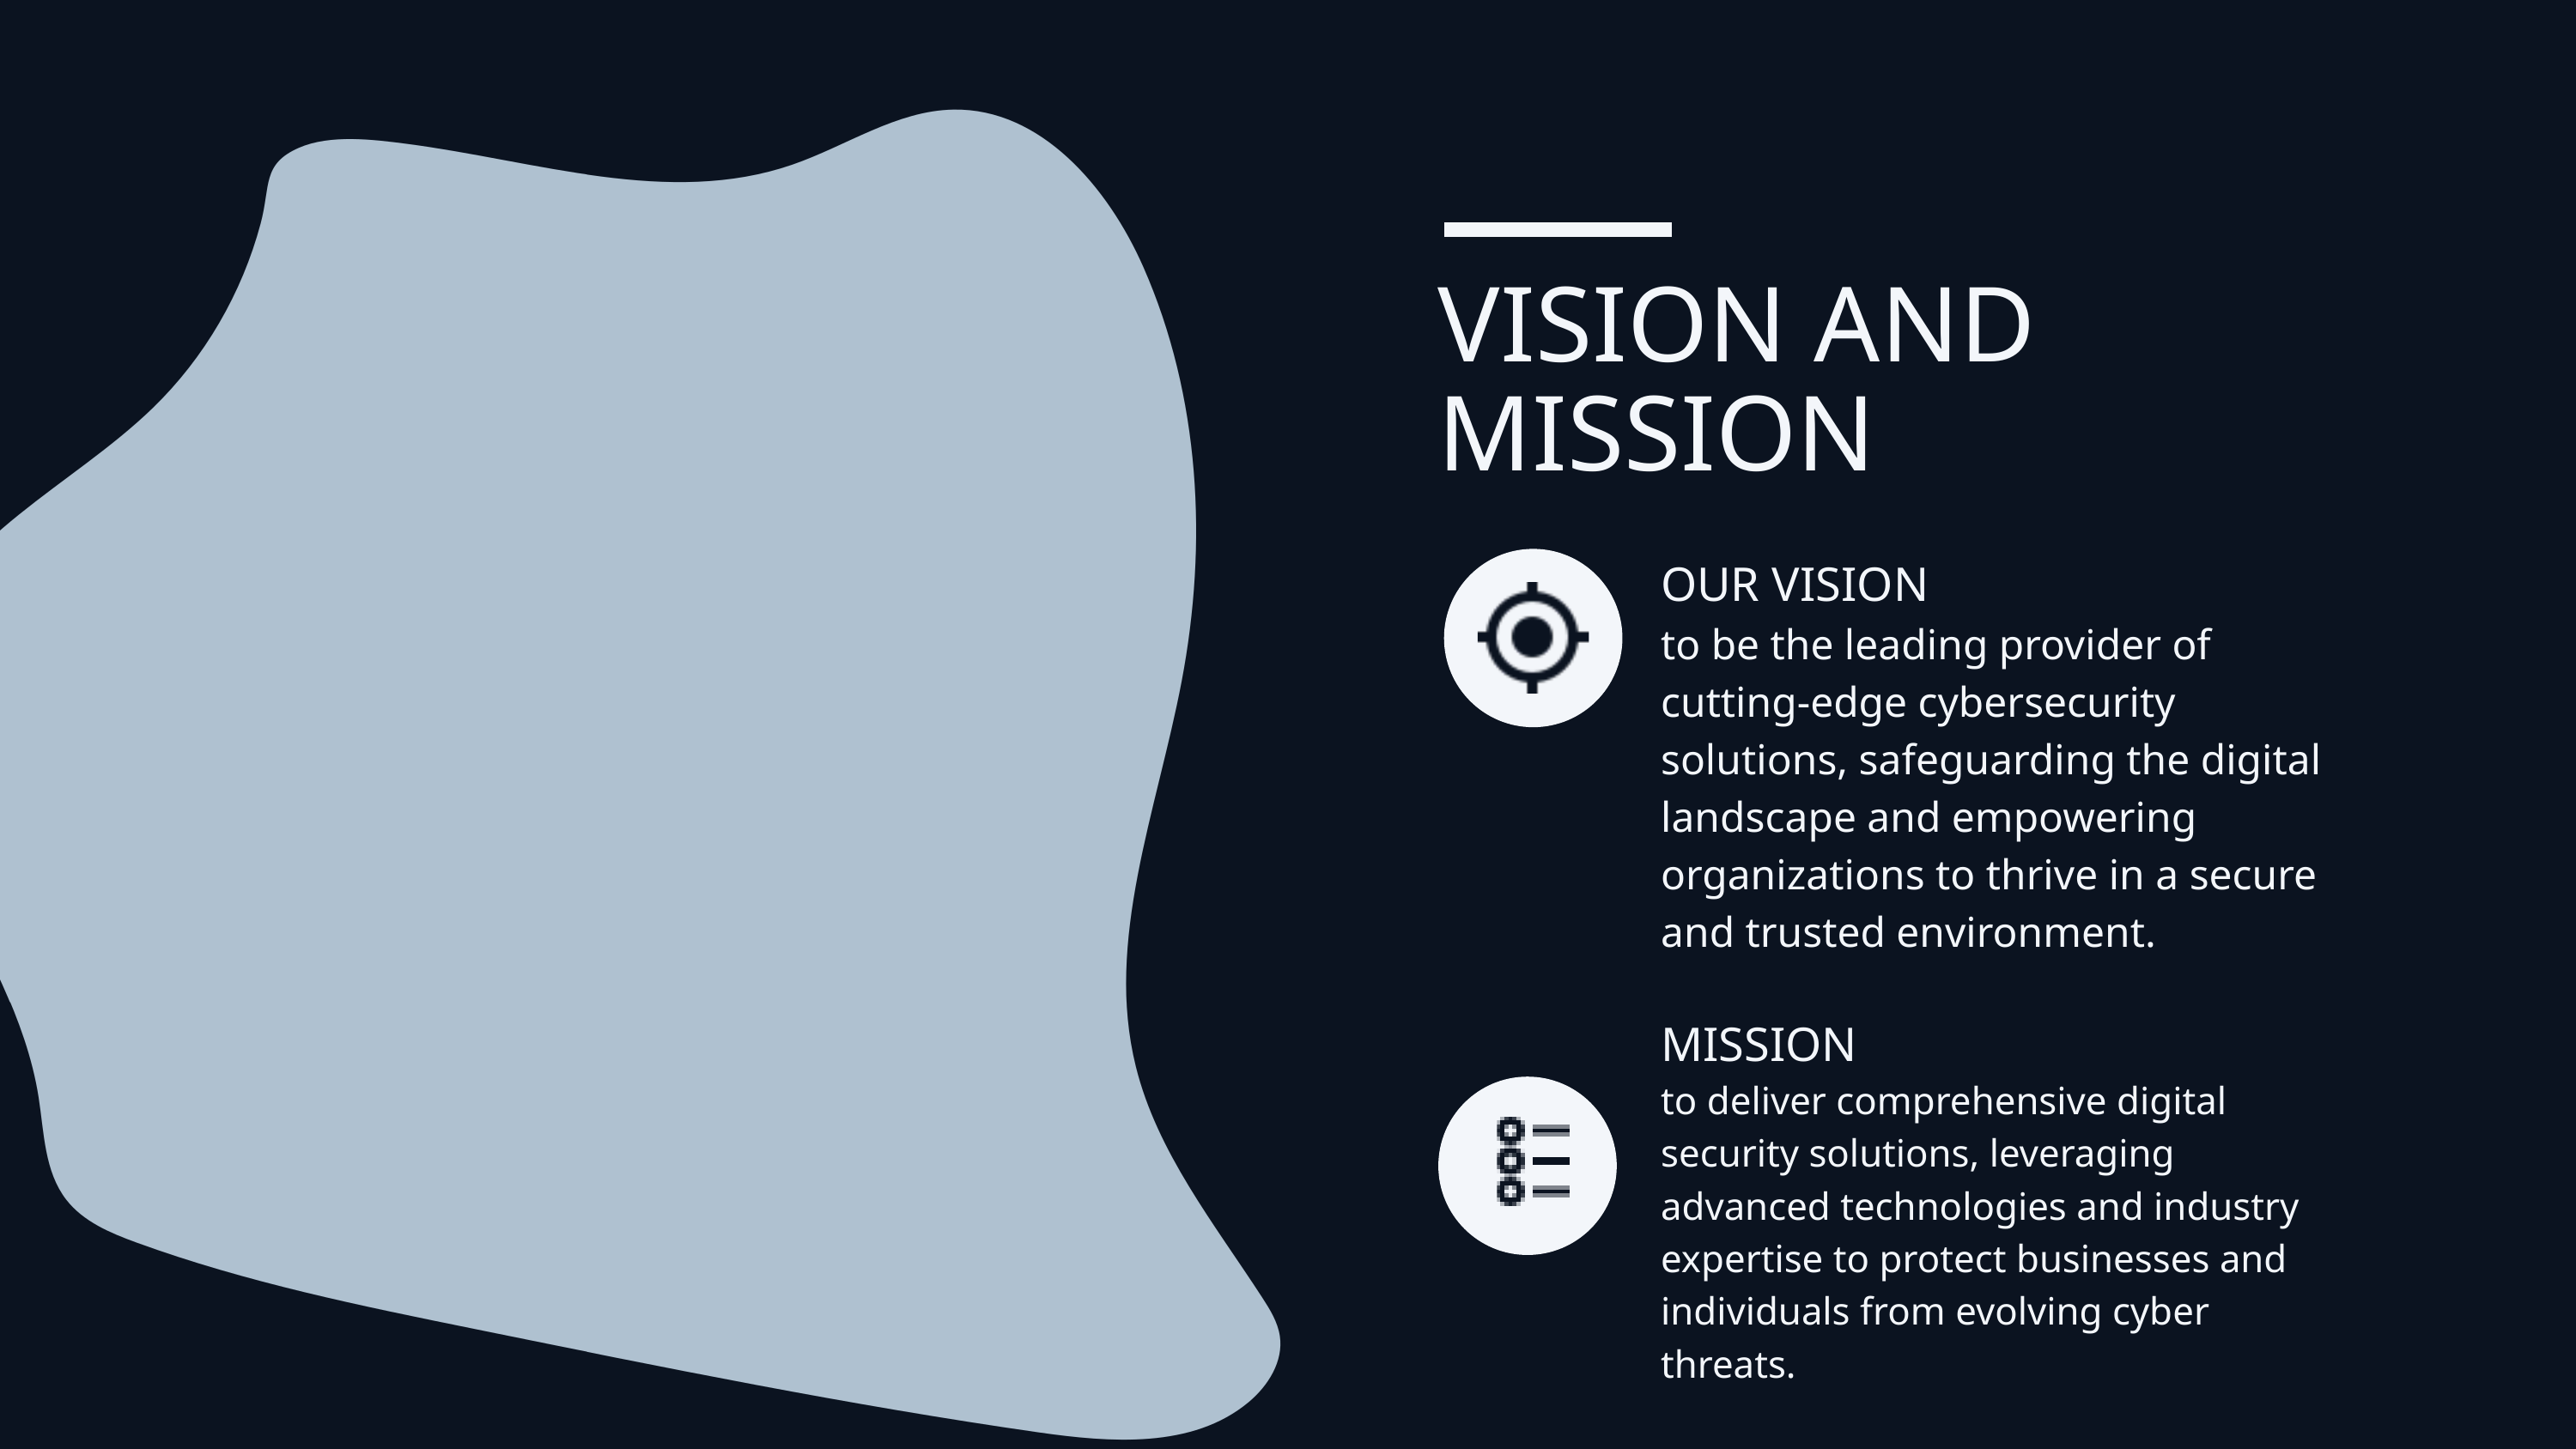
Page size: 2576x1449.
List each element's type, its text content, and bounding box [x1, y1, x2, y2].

text_box to be the leading provider of cutting-edge cybersecurity solutions, safeguarding the digital landscape and empowering organizations to thrive in a secure and trusted environment. [1661, 609, 2340, 956]
text_box to deliver comprehensive digital security solutions, leveraging advanced technologies and industry expertise to protect businesses and individuals from evolving cyber threats. [1661, 1070, 2340, 1385]
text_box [1437, 1076, 1618, 1256]
text_box MISSION [1661, 1040, 2209, 1071]
text_box [0, 108, 1283, 1449]
text_box OUR VISION [1661, 580, 2153, 611]
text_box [1443, 221, 1673, 238]
text_box VISION AND MISSION [1438, 273, 2340, 492]
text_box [1443, 549, 1623, 728]
